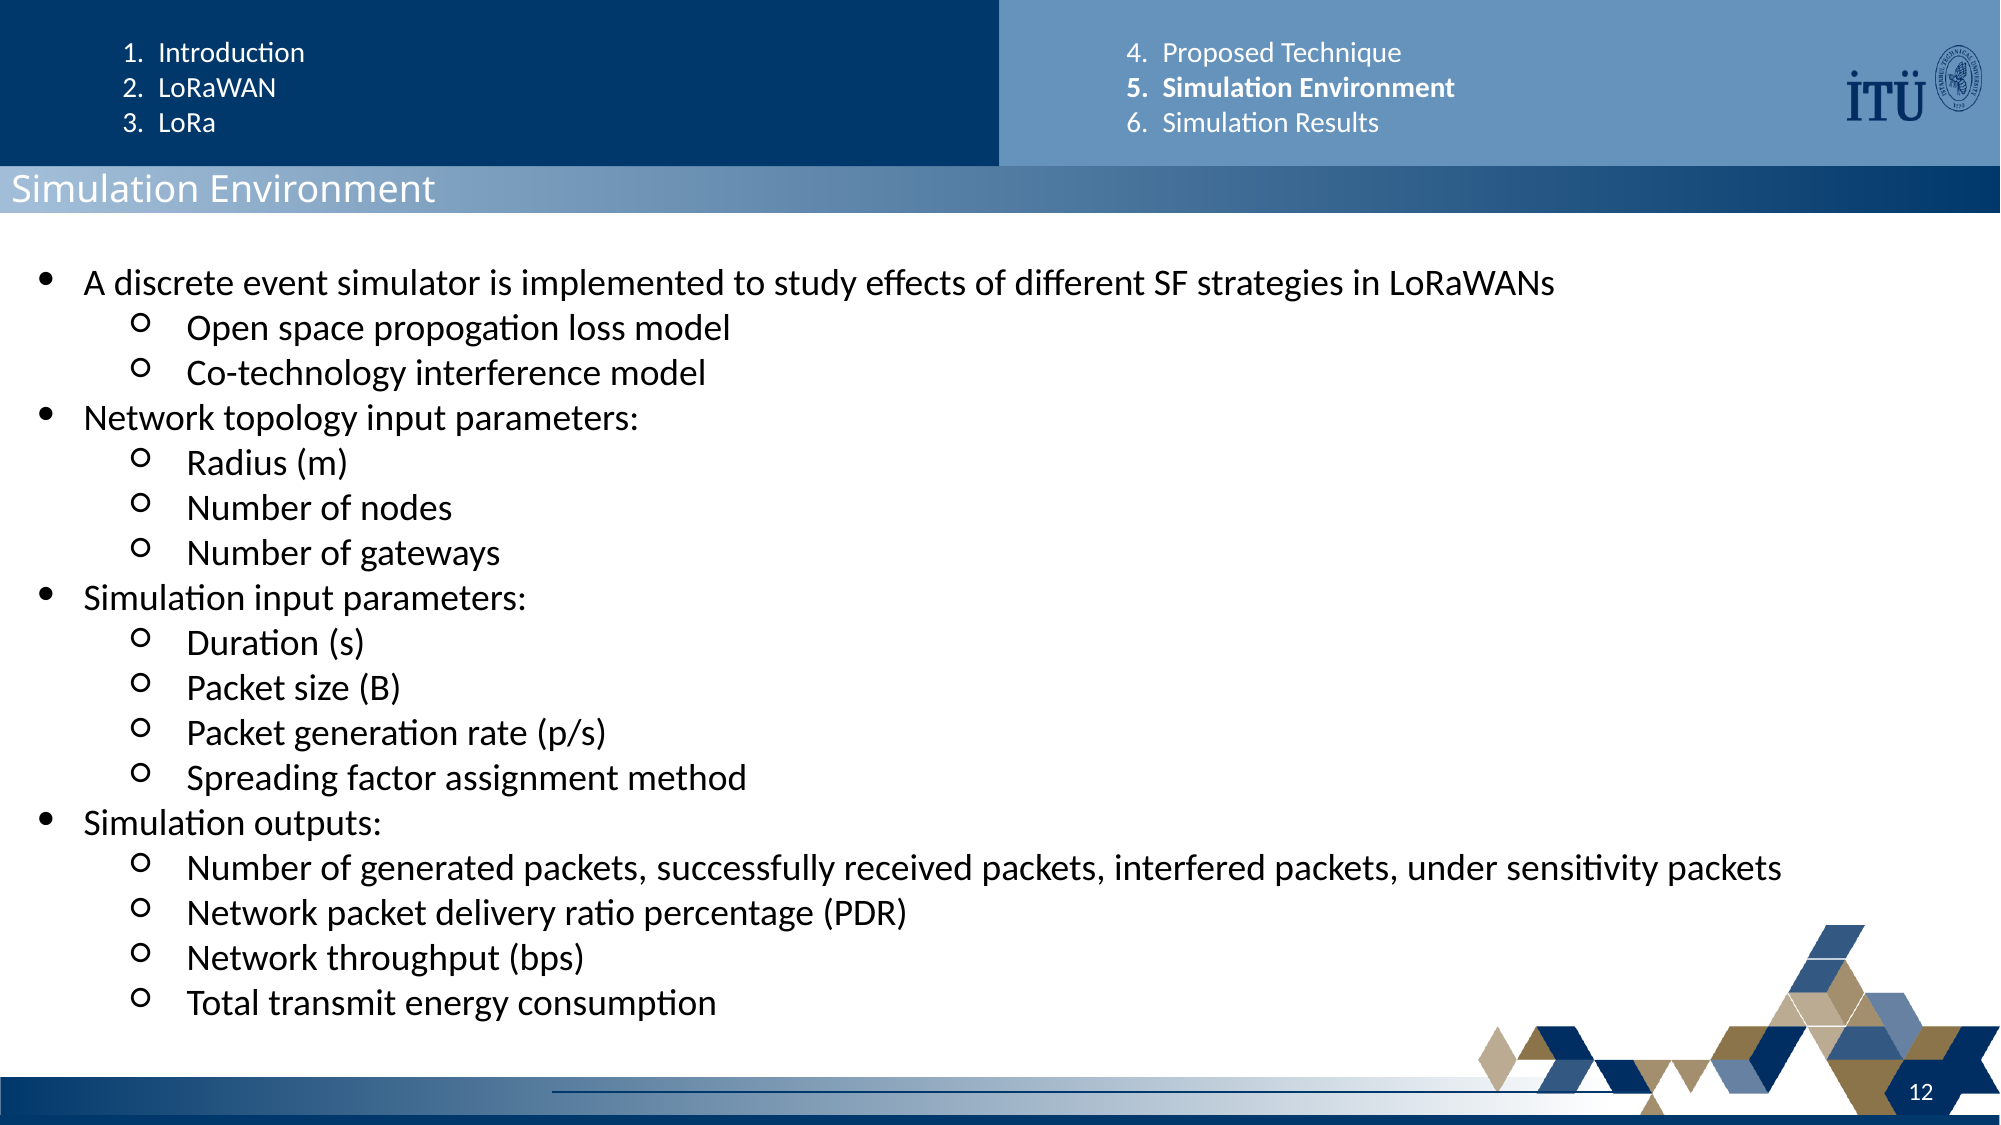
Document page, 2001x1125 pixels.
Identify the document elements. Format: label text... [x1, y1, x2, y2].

slide_number 12 [1880, 1059, 1962, 1122]
picture [1847, 45, 1982, 121]
list Simulation Environment [11, 162, 1992, 212]
text_box Introduction LoRaWAN LoRa [11, 25, 901, 133]
text_box A discrete event simulator is implemented to study effects of different SF strategies in LoRaWANs Open space propogation loss model Co-technology interference model Network topology input parameters: Radius (m) Number of nodes Number of gateways Simulation input parameters: Duration (s) Packet size (B) Packet generation rate (p/s) Spreading factor assignment method Simulation outputs: Number of generated packets, successfully received packets, interfered packets, under sensitivity packets Network packet delivery ratio percentage (PDR) Network throughput (bps) Total transmit energy consumption [21, 250, 1976, 1023]
text_box Proposed Technique Simulation Environment Simulation Results [1015, 25, 1842, 133]
picture [1478, 925, 2000, 1115]
